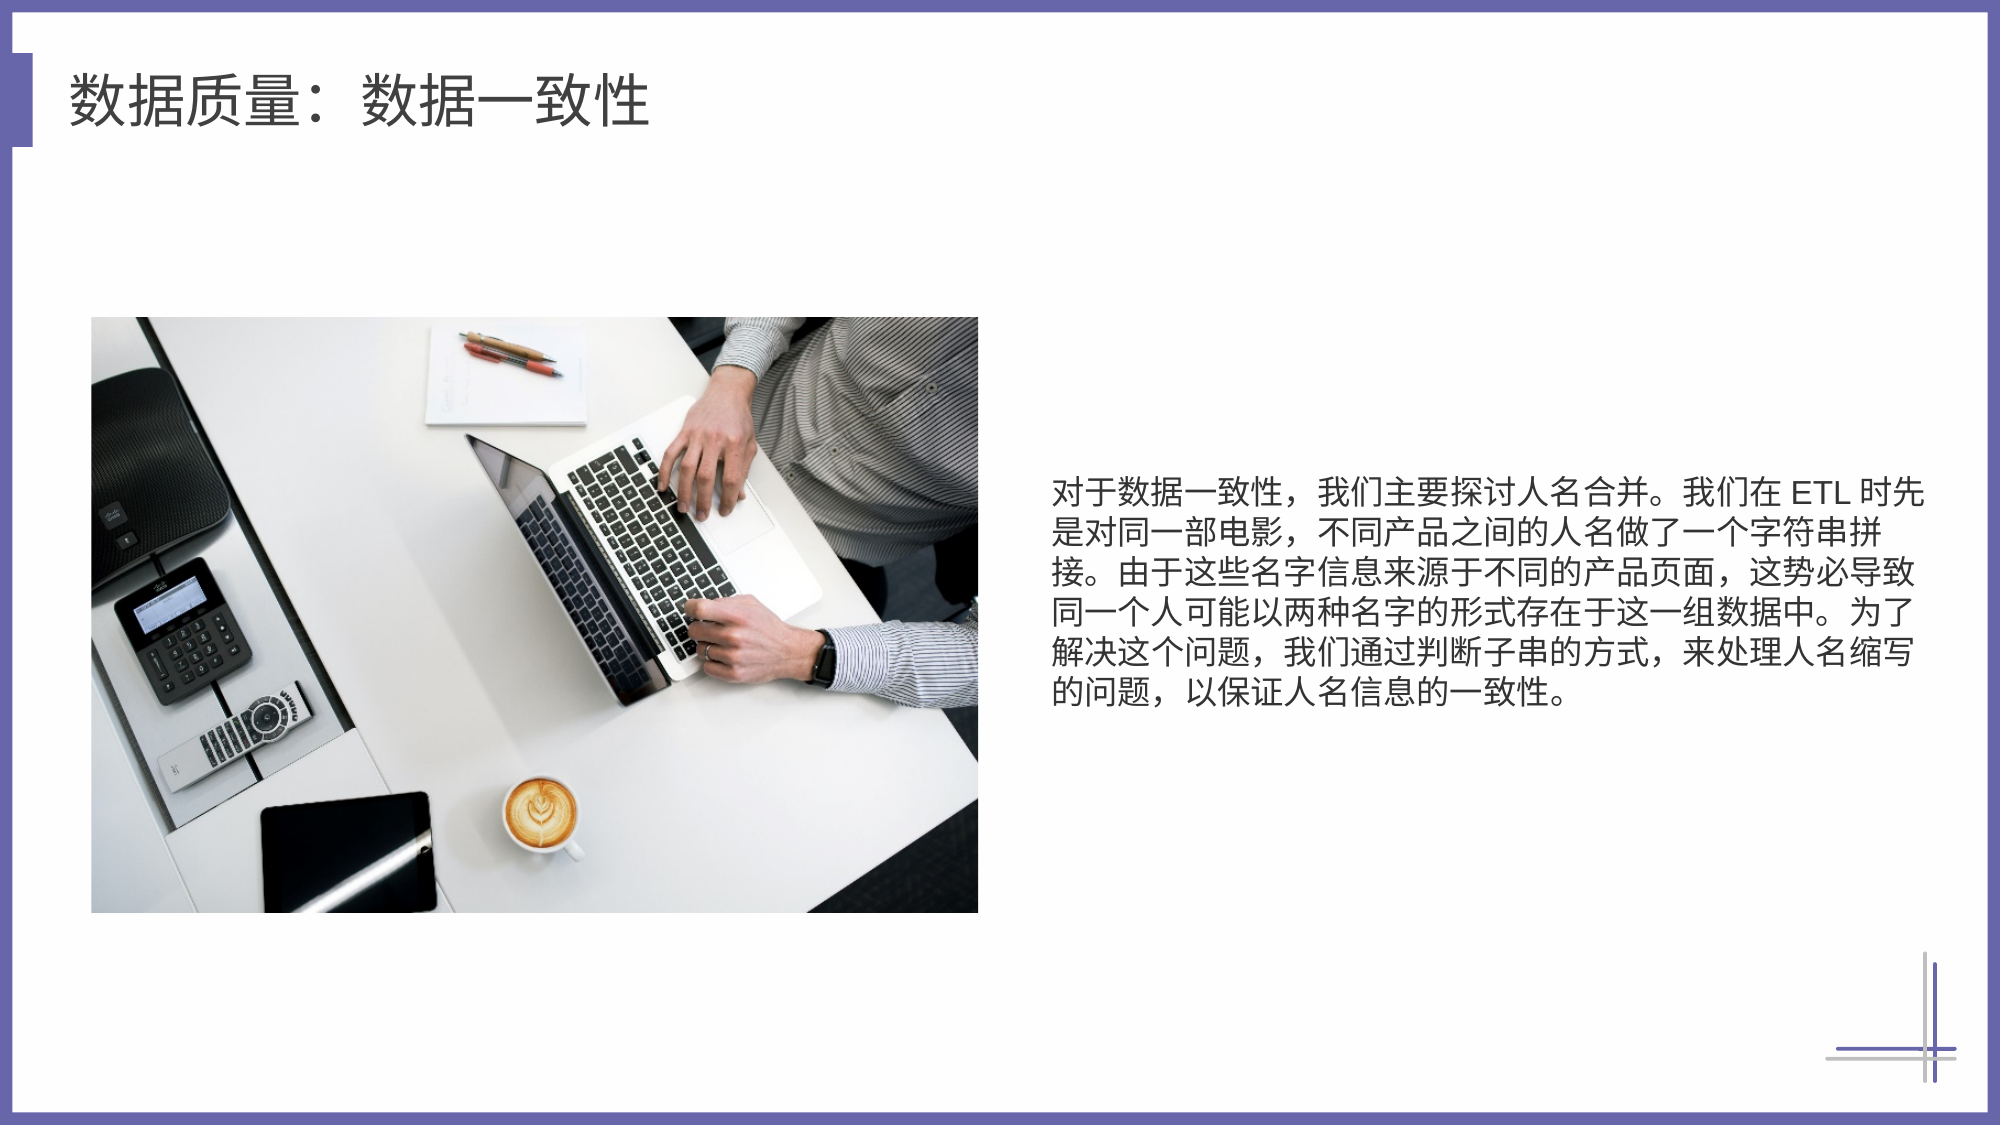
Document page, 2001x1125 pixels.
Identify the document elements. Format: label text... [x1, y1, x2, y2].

text_box 对于数据一致性，我们主要探讨人名合并。我们在ETL时先是对同一部电影，不同产品之间的人名做了一个字符串拼接。由于这些名字信息来源于不同的产品页面，这势必导致同一个人可能以两种名字的形式存在于这一组数据中。为了解决这个问题，我们通过判断子串的方式，来处理人名缩写的问题，以保证人名信息的一致性。 [1036, 463, 1943, 719]
text_box [0, 52, 34, 148]
text_box 数据质量：数据一致性 [54, 57, 667, 142]
text_box [0, 0, 2000, 1125]
picture [91, 317, 979, 913]
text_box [1825, 951, 1957, 1083]
